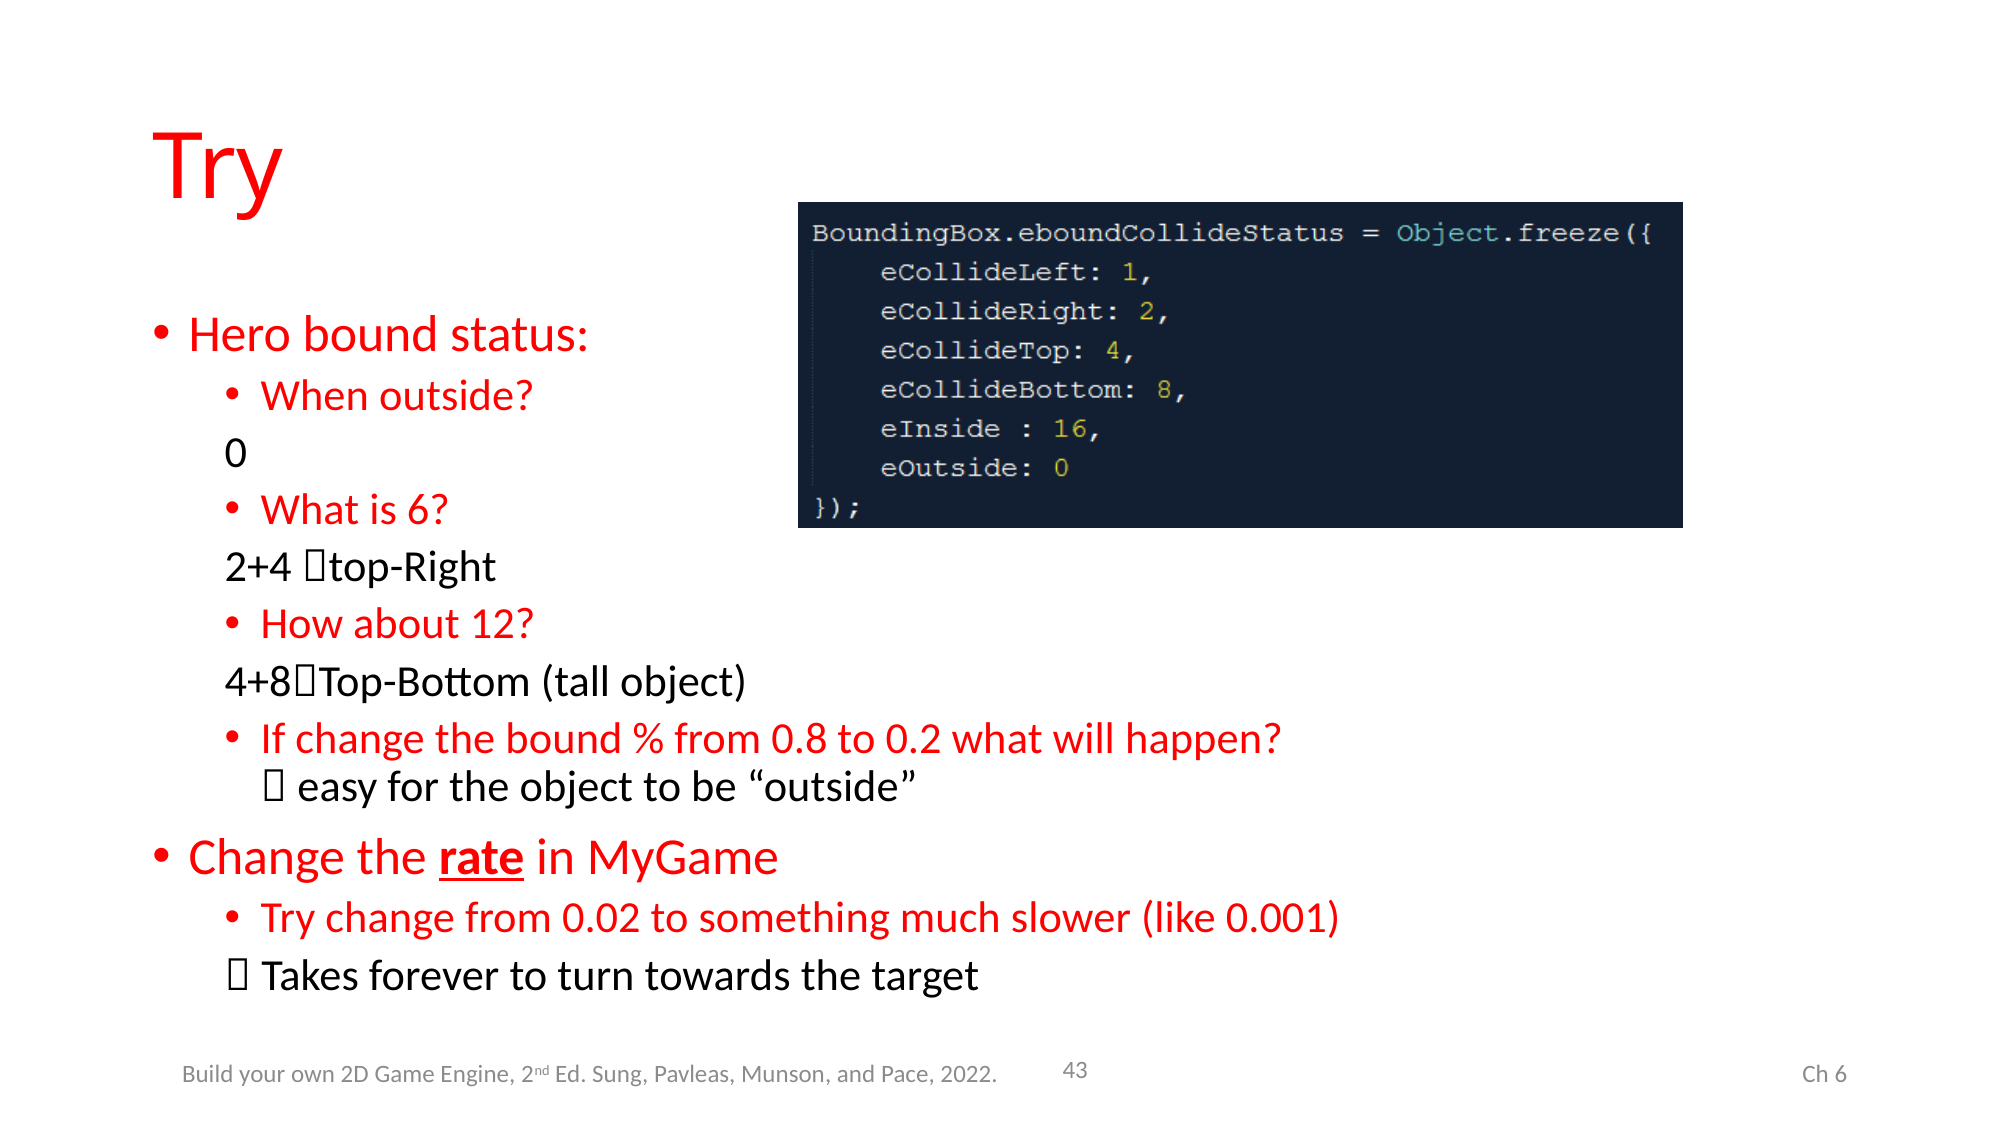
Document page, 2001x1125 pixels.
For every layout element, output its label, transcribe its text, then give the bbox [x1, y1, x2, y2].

title Try [137, 59, 1863, 278]
picture [798, 202, 1683, 528]
list Hero bound status: When outside? 0 What is 6? 2+4 top-Right How about 12? 4+8Top-Bottom (tall object) If change the bound % from 0.8 to 0.2 what will happen?  easy for the object to be “outside” Change the rate in MyGame Try change from 0.02 to something much slower (like 0.001)  Takes forever to turn towards the target [137, 299, 1863, 1014]
